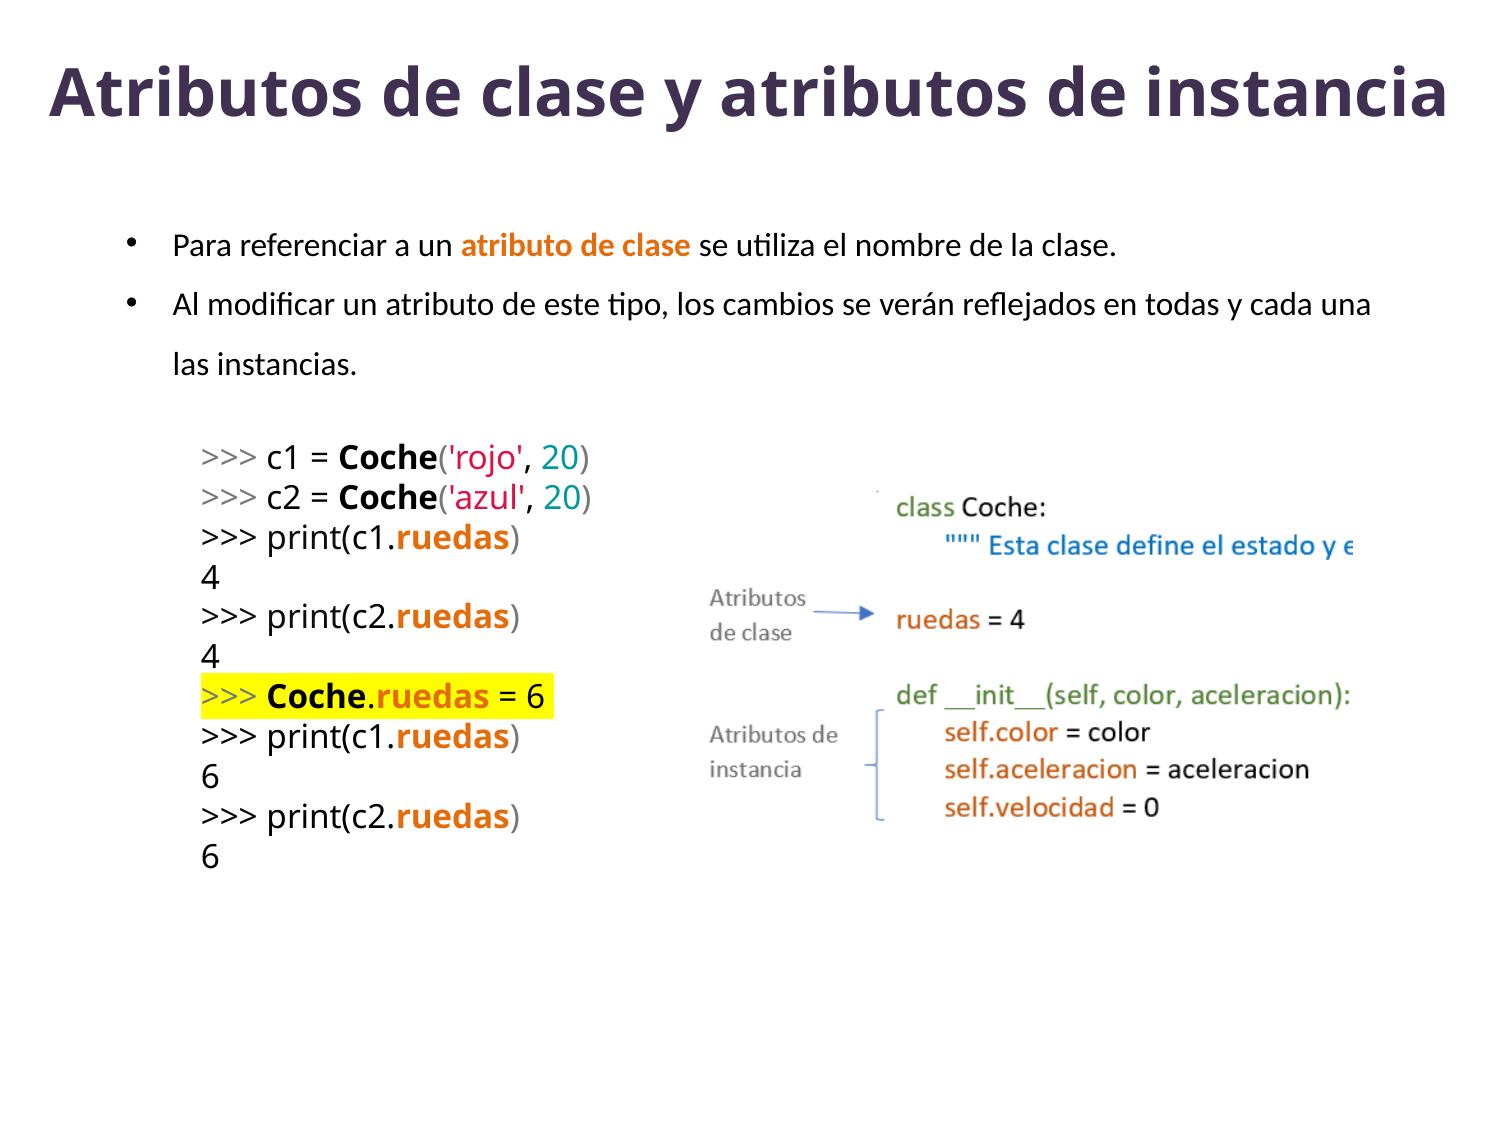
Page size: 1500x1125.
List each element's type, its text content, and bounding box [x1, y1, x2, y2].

text_box Para referenciar a un atributo de clase se utiliza el nombre de la clase. Al modificar un atributo de este tipo, los cambios se verán reflejados en todas y cada una las instancias. >>> c1 = Coche('rojo', 20) >>> c2 = Coche('azul', 20) >>> print(c1.ruedas) 4 >>> print(c2.ruedas) 4 >>> Coche.ruedas = 6 >>> print(c1.ruedas) 6 >>> print(c2.ruedas) 6 [111, 195, 1389, 923]
picture [702, 491, 1353, 836]
text_box Atributos de clase y atributos de instancia [0, 0, 1500, 183]
